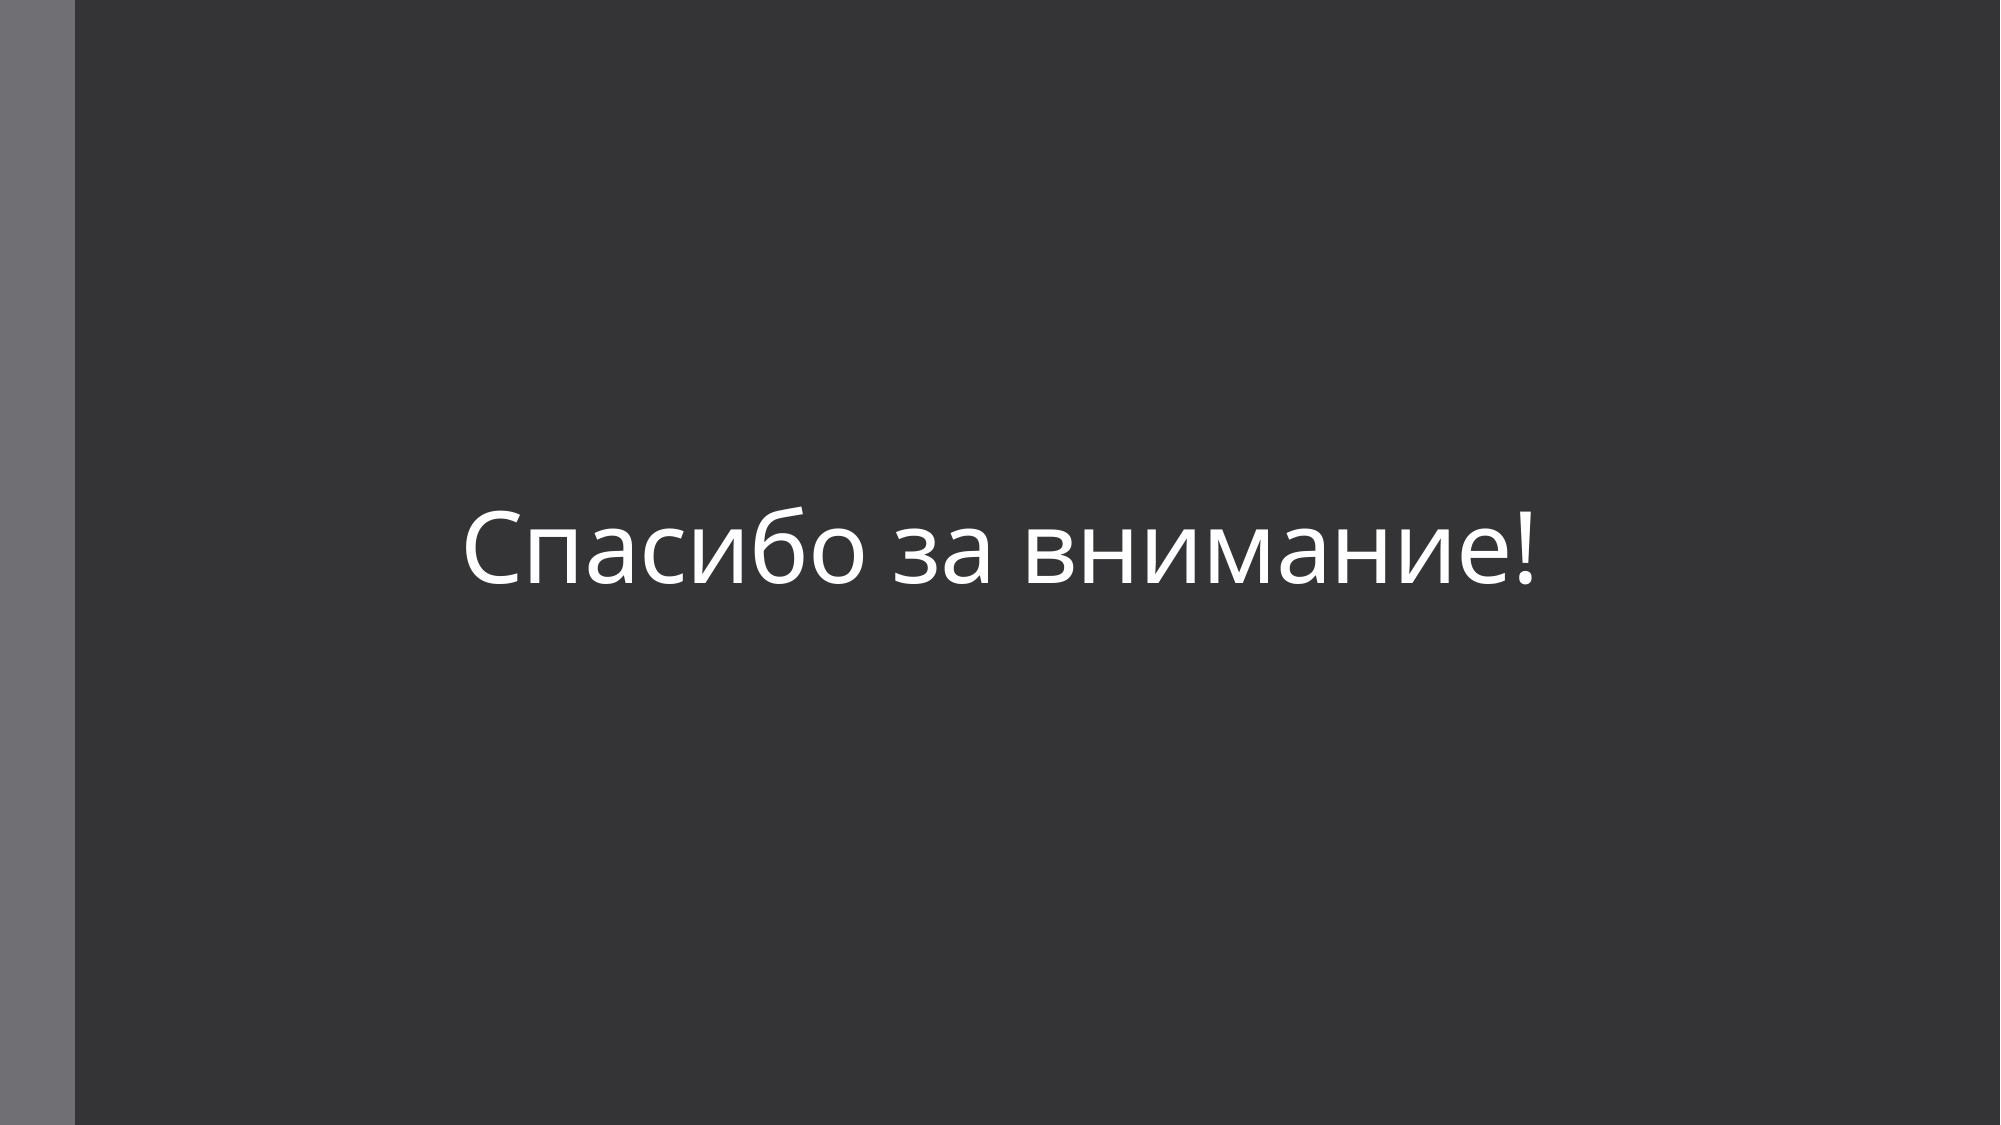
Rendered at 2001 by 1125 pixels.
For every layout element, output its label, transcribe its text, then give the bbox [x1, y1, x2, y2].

title Спасибо за внимание! [249, 462, 1750, 612]
